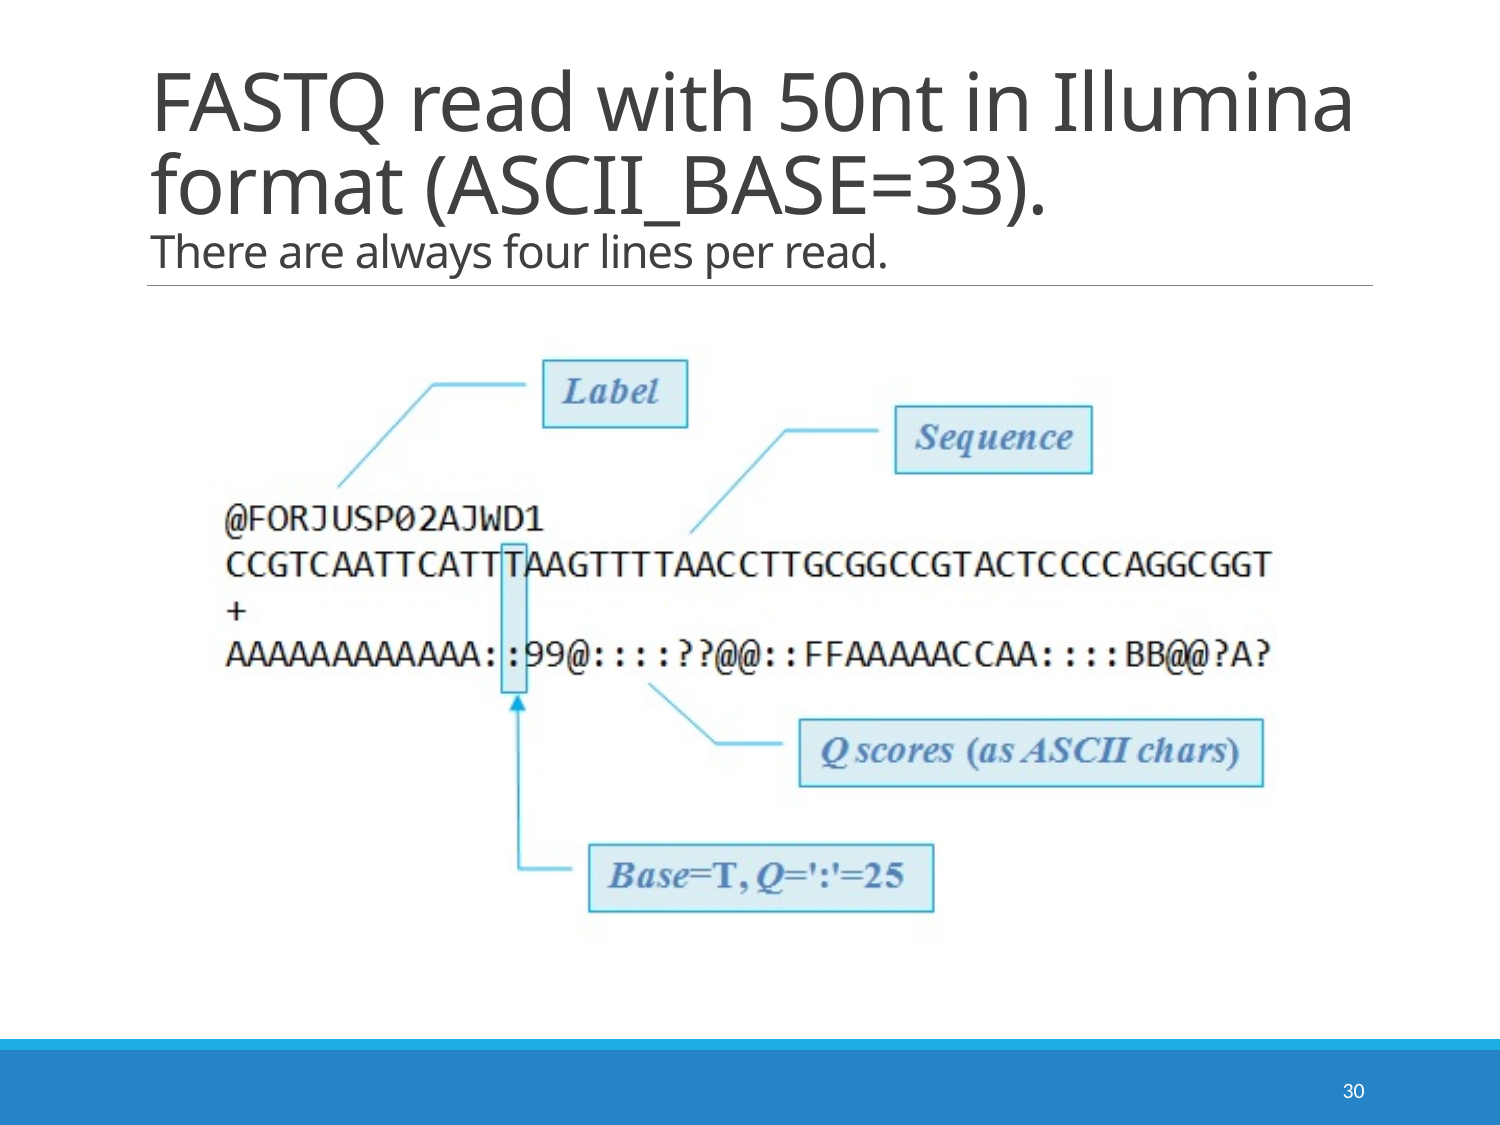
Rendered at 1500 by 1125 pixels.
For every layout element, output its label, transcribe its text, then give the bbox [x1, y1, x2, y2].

title FASTQ read with 50nt in Illumina format (ASCII_BASE=33). There are always four lines per read. [135, 47, 1373, 285]
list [180, 310, 1328, 956]
slide_number 30 [1218, 1059, 1380, 1120]
